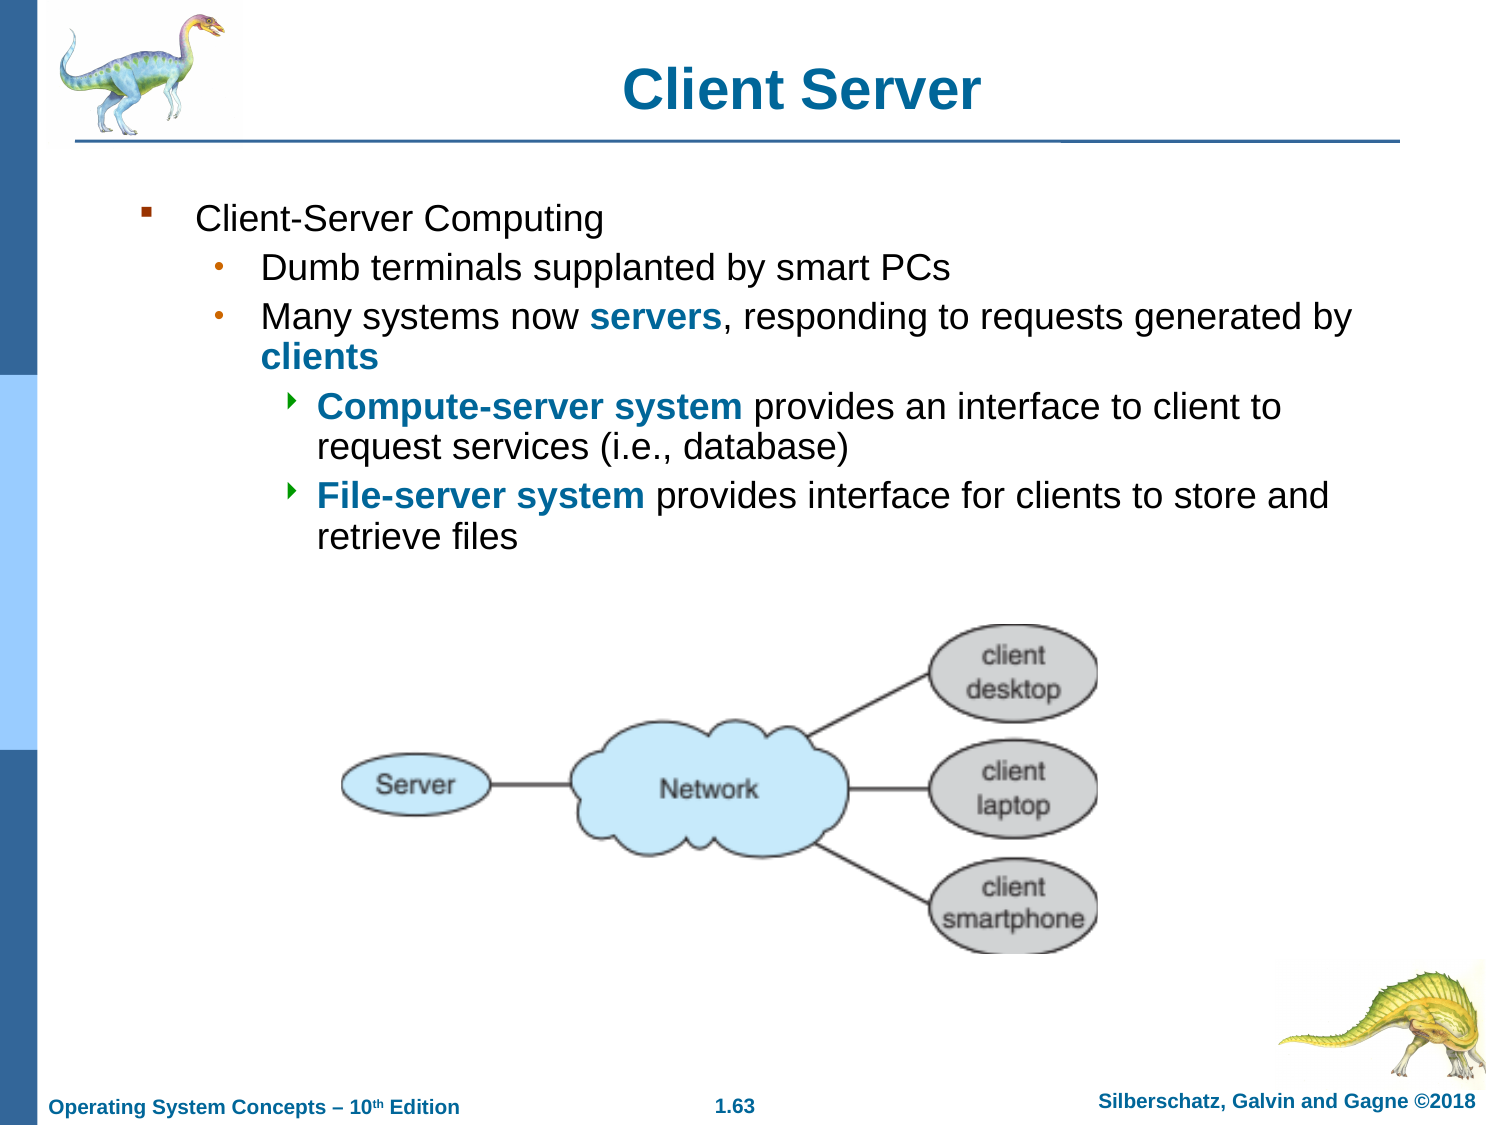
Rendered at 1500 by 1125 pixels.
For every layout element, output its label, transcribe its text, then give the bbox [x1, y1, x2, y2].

title Client Server [212, 34, 1393, 129]
text_box Client-Server Computing Dumb terminals supplanted by smart PCs Many systems now servers, responding to requests generated by clients Compute-server system provides an interface to client to request services (i.e., database) File-server system provides interface for clients to store and retrieve files [123, 191, 1393, 958]
picture [46, 0, 243, 149]
picture [1275, 959, 1486, 1090]
picture [341, 623, 1098, 954]
